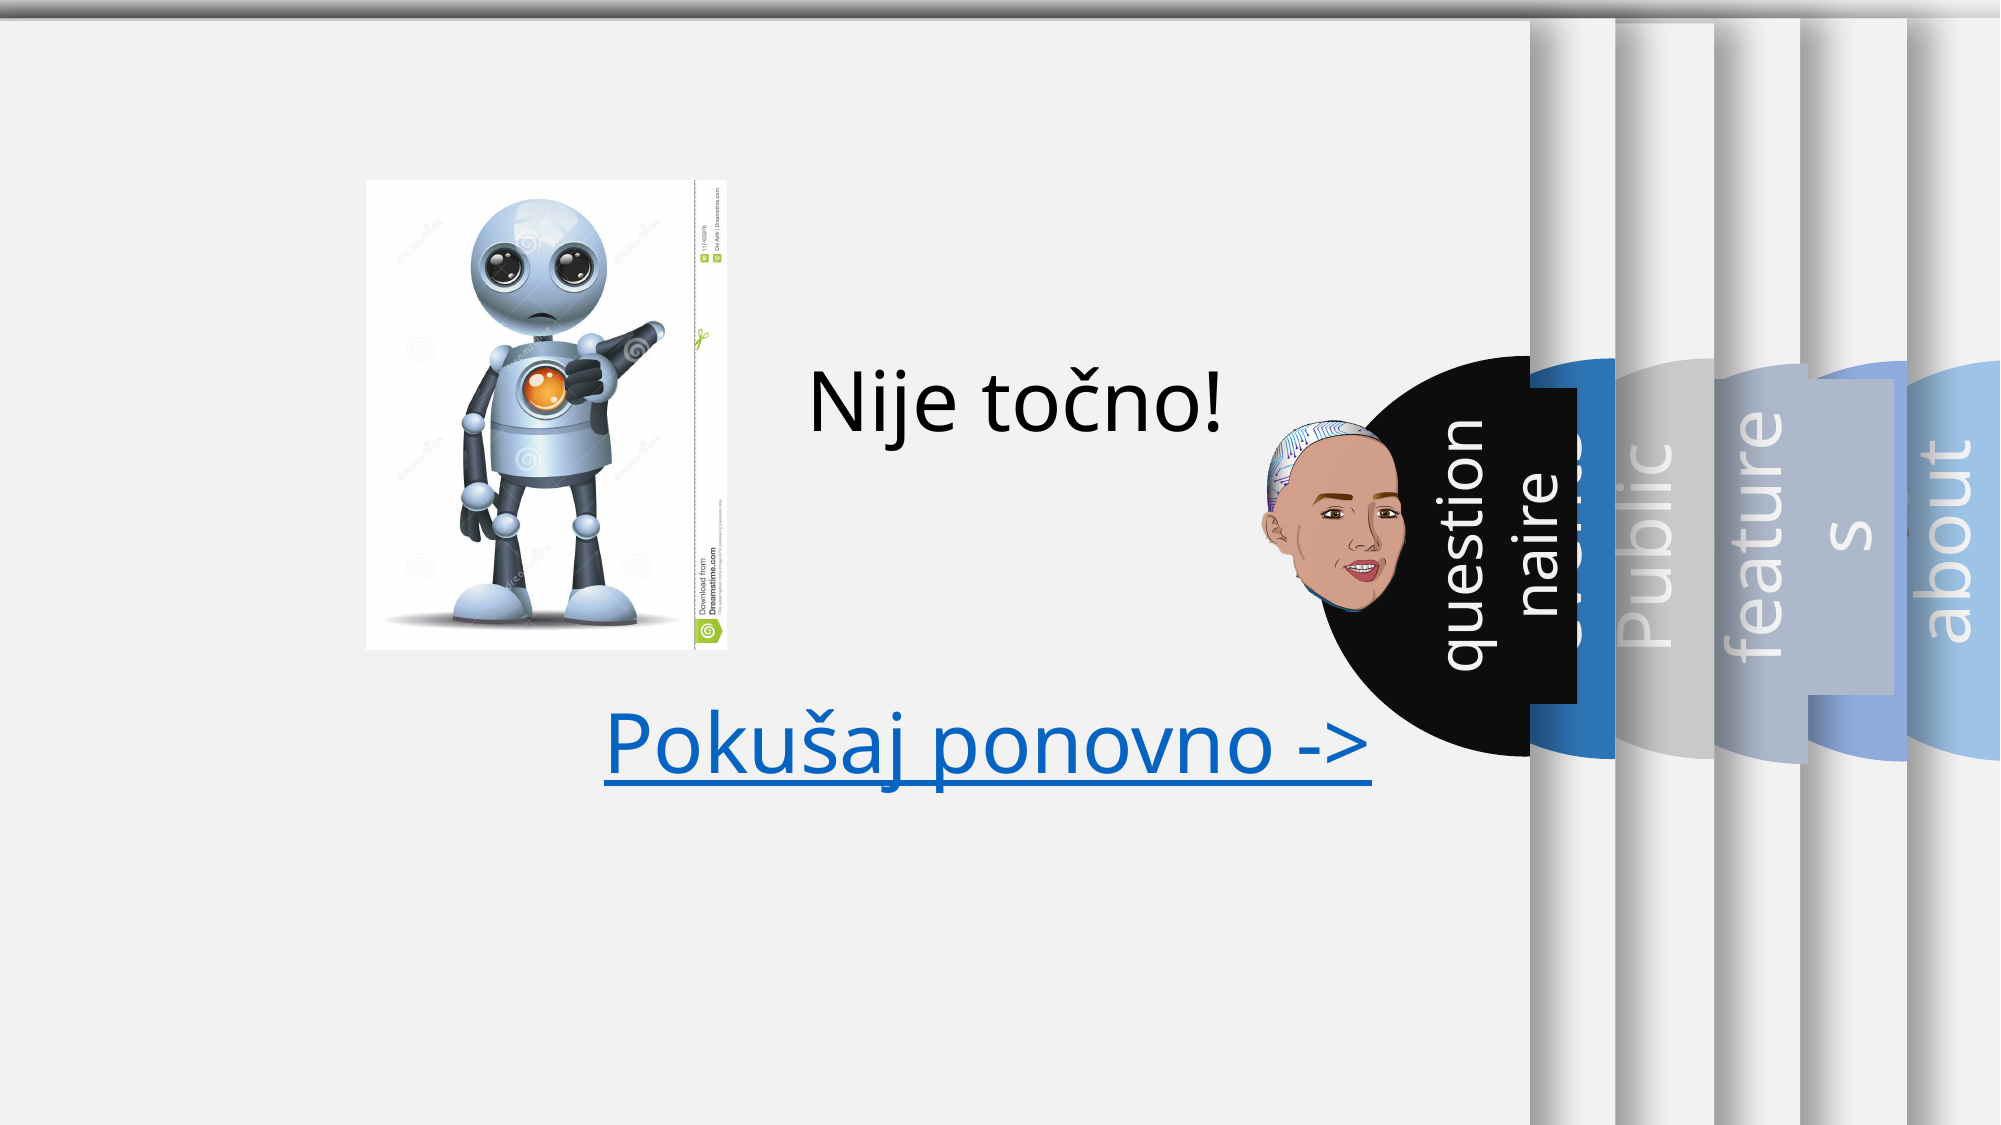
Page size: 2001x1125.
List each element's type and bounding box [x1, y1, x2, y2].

text_box [1616, 23, 1715, 1125]
text_box [0, 20, 1530, 1125]
picture [366, 180, 727, 650]
text_box [1616, 18, 1907, 1125]
text_box [0, 17, 2000, 1125]
text_box [0, 18, 1616, 1125]
